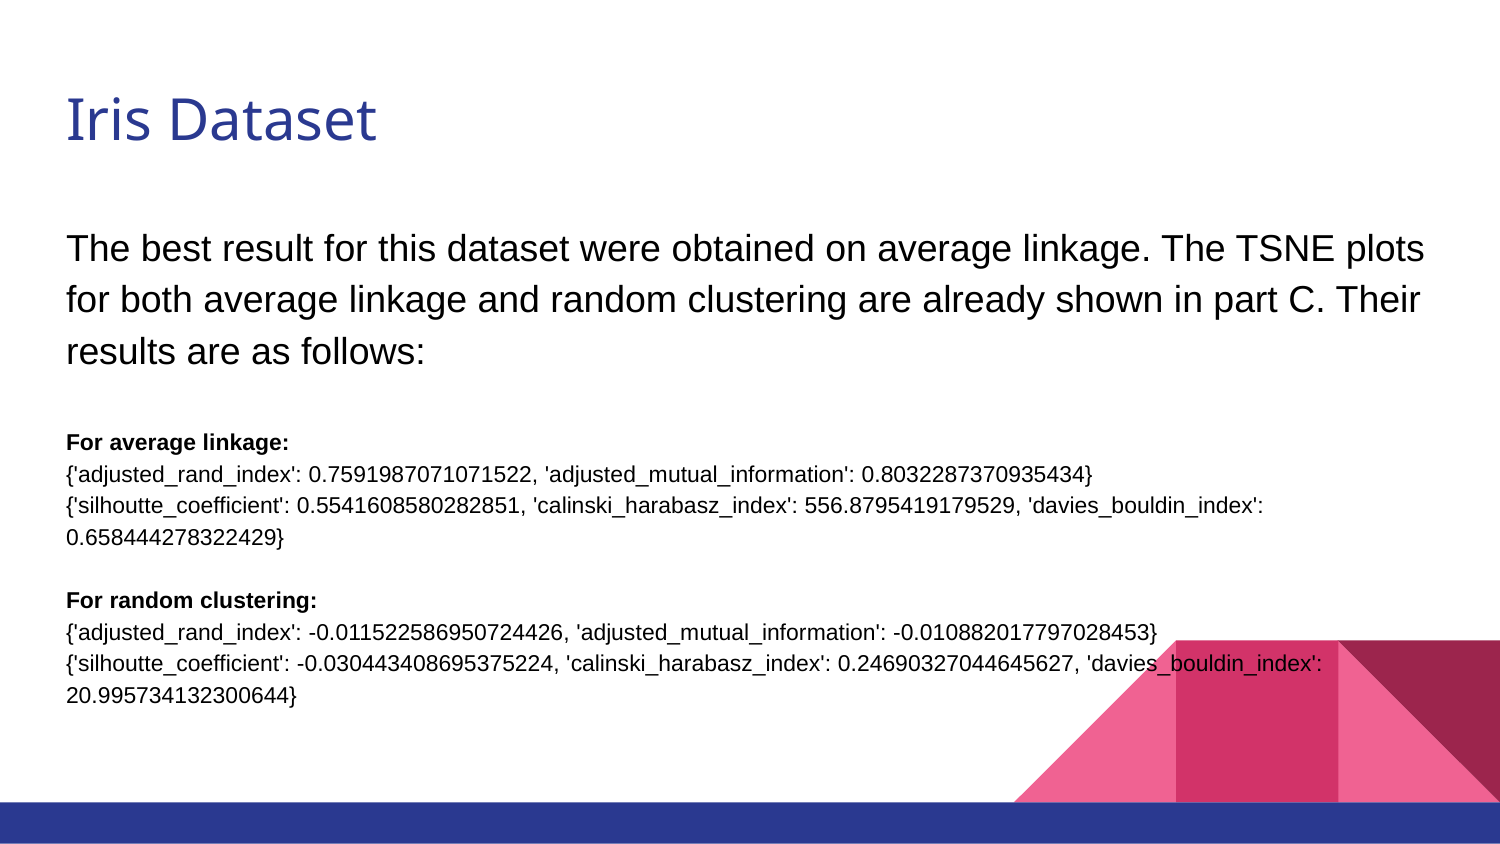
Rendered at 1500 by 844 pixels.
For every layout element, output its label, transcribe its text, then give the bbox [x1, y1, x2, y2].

list The best result for this dataset were obtained on average linkage. The TSNE plots for both average linkage and random clustering are already shown in part C. Their results are as follows: For average linkage: {'adjusted_rand_index': 0.7591987071071522, 'adjusted_mutual_information': 0.8032287370935434} {'silhoutte_coefficient': 0.5541608580282851, 'calinski_harabasz_index': 556.8795419179529, 'davies_bouldin_index': 0.658444278322429} For random clustering: {'adjusted_rand_index': -0.011522586950724426, 'adjusted_mutual_information': -0.010882017797028453} {'silhoutte_coefficient': -0.030443408695375224, 'calinski_harabasz_index': 0.24690327044645627, 'davies_bouldin_index': 20.995734132300644} [51, 201, 1449, 750]
title Iris Dataset [51, 67, 1449, 167]
